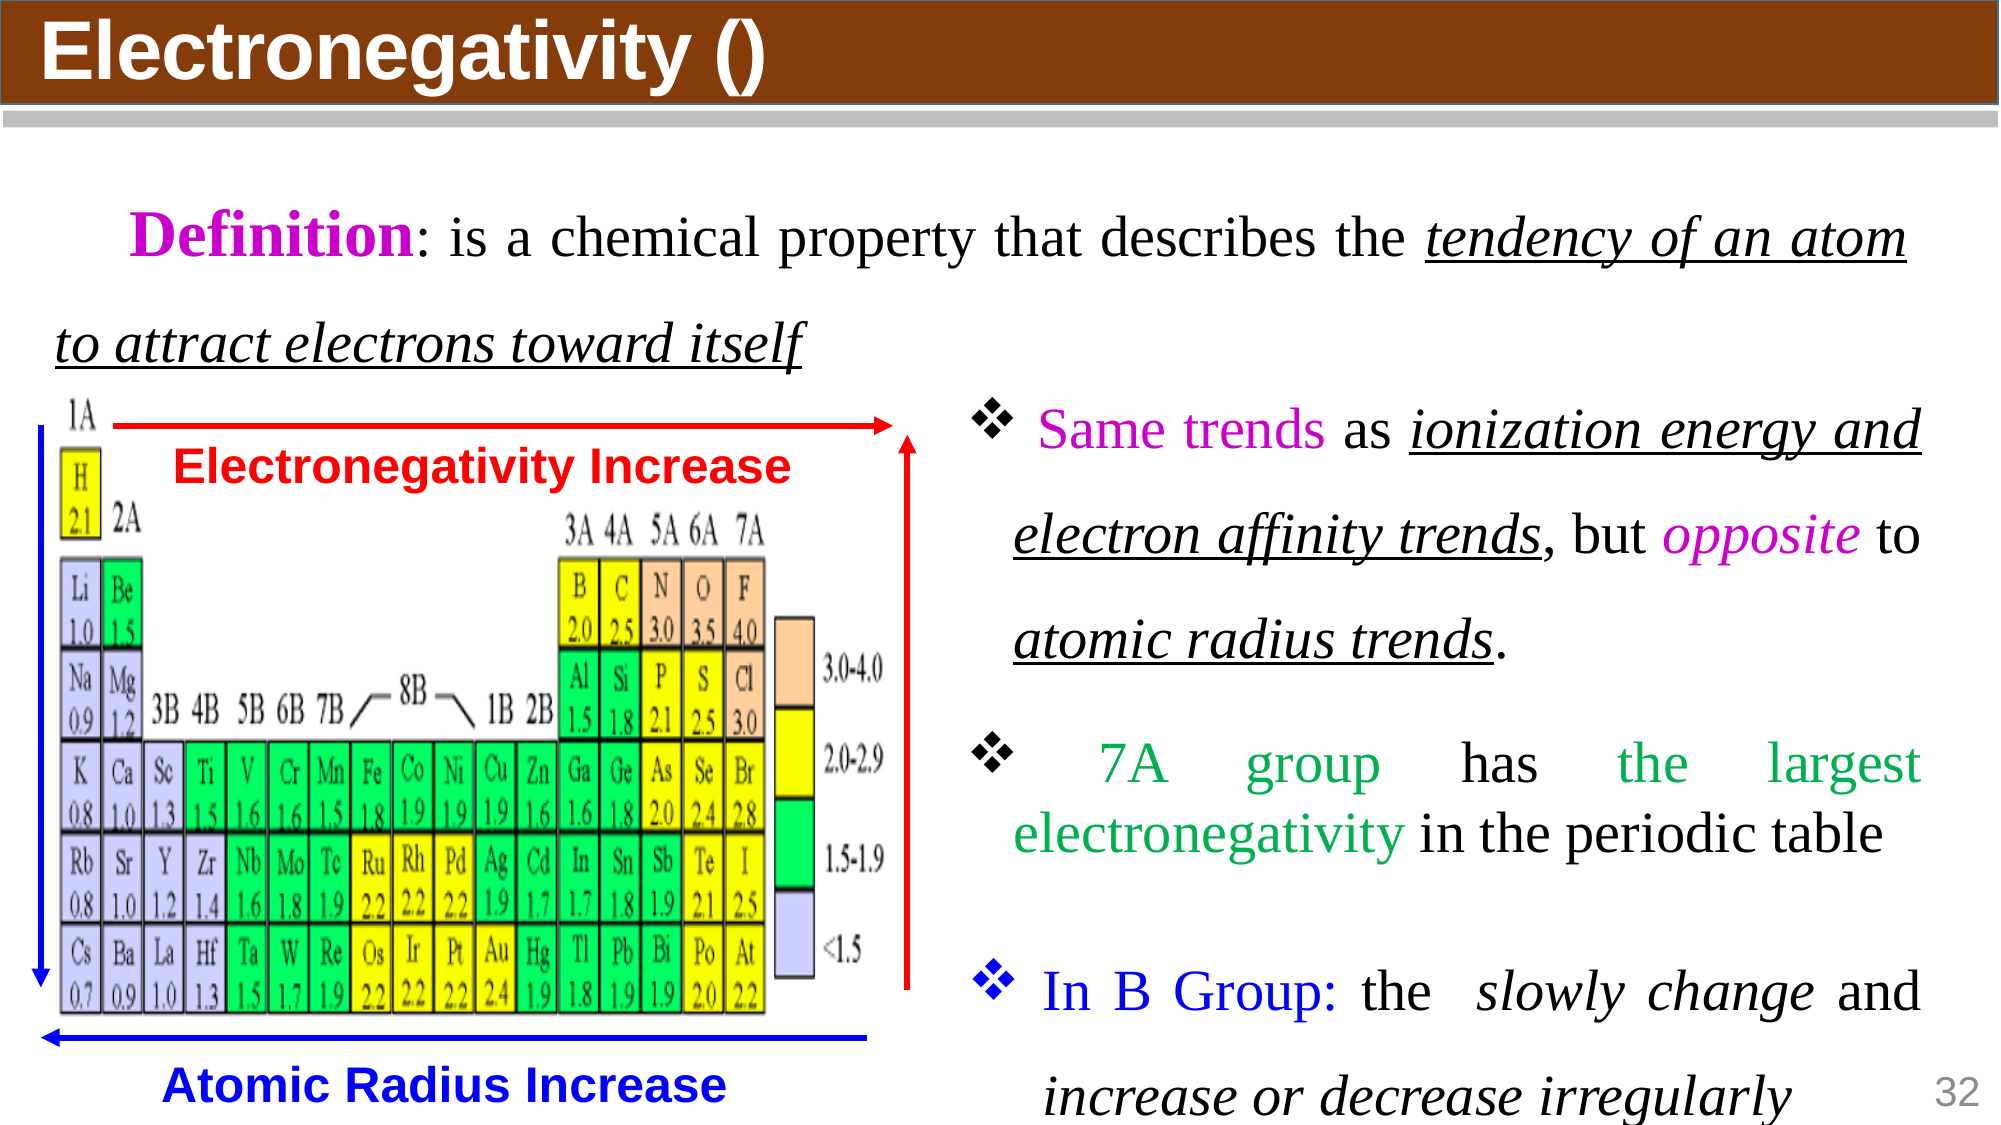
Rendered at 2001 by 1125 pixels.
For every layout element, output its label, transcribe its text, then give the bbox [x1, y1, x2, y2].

slide_number 32 [1916, 1059, 1996, 1120]
text_box 7A group has the largest electronegativity in the periodic table [951, 717, 1937, 872]
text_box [112, 425, 893, 502]
text_box [0, 0, 1999, 105]
picture [58, 393, 893, 1023]
text_box Definition: is a chemical property that describes the tendency of an atom to attract electrons toward itself [40, 142, 1923, 382]
text_box Atomic Radius Increase [146, 1045, 743, 1120]
text_box Same trends as ionization energy and electron affinity trends, but opposite to atomic radius trends. [951, 347, 1937, 678]
